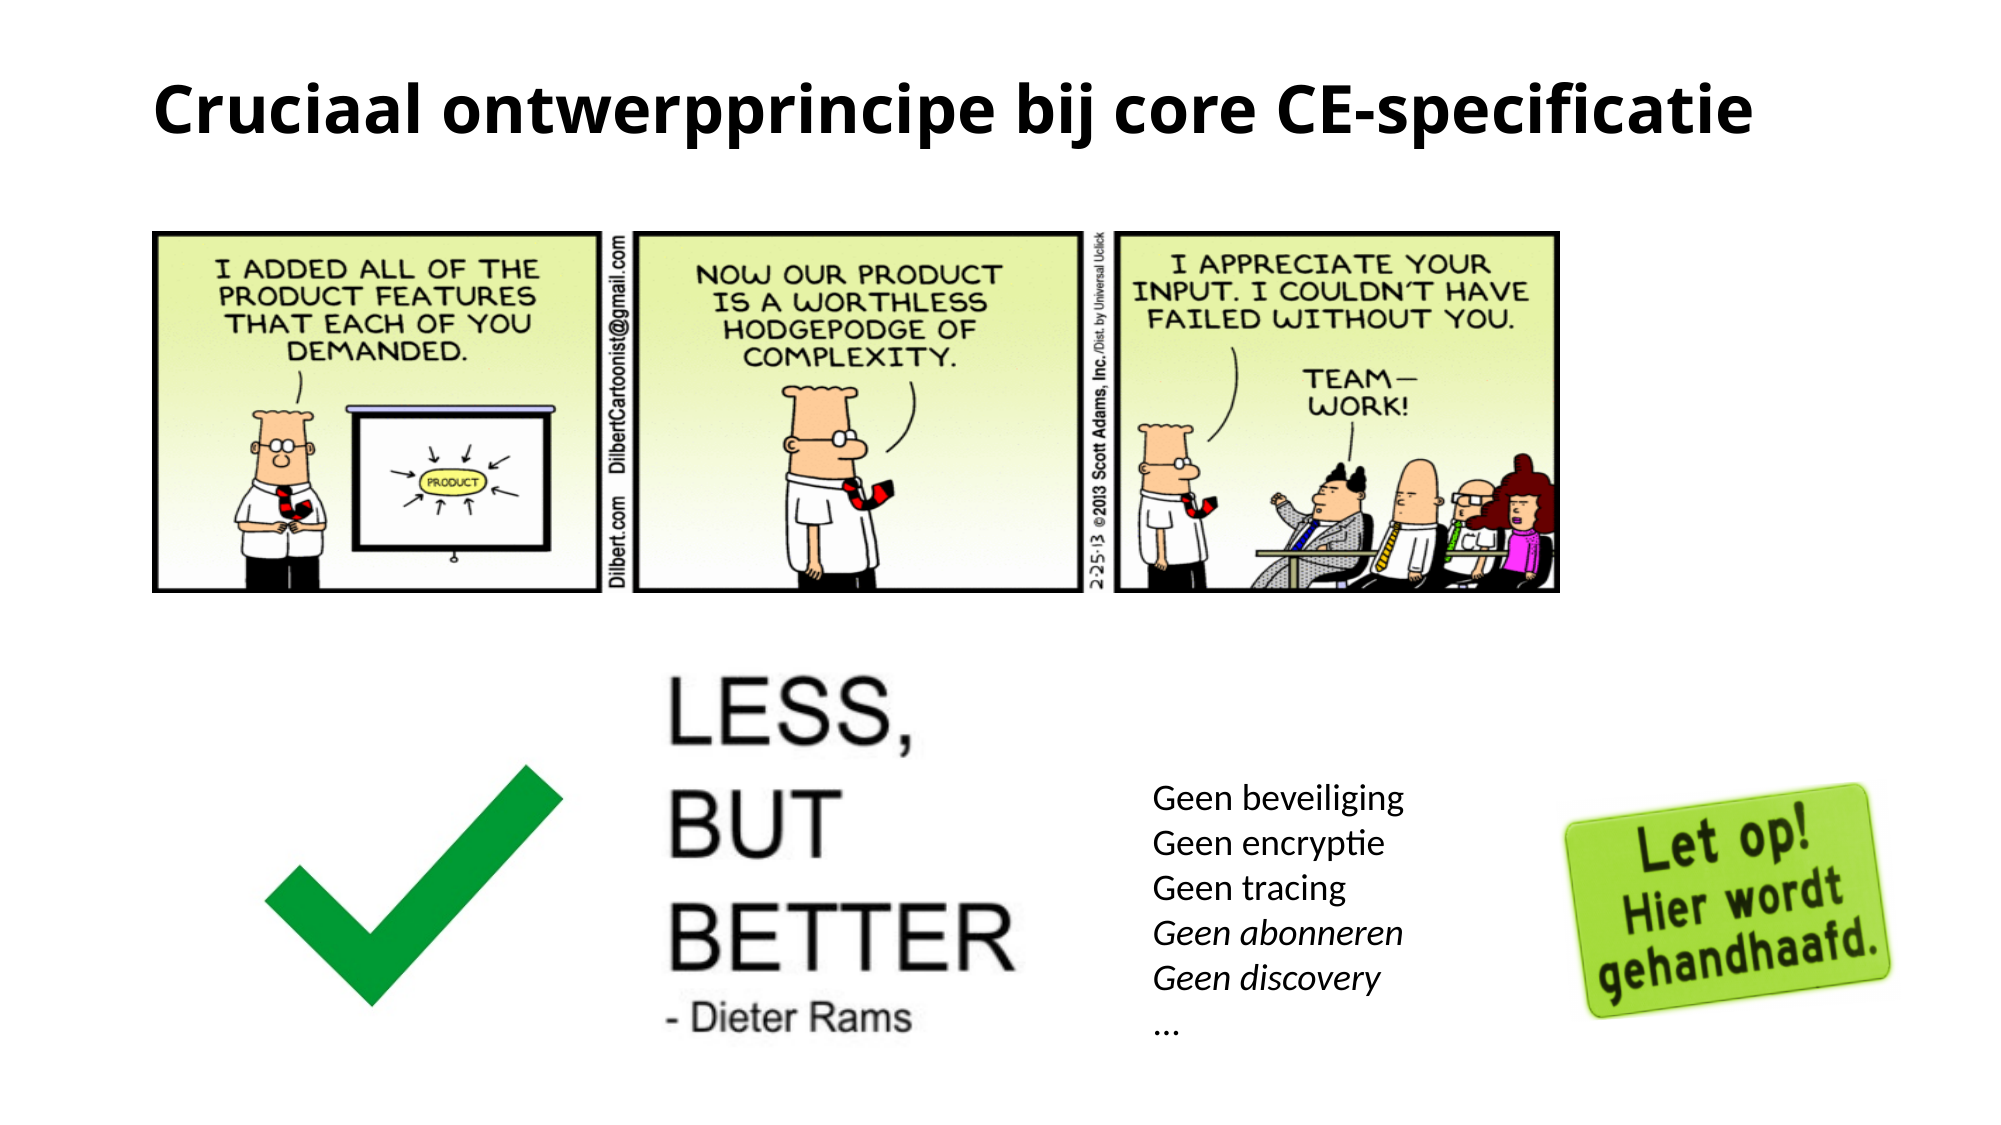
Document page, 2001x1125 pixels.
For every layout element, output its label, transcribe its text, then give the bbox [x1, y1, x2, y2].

text_box Geen beveiliging Geen encryptie Geen tracing Geen abonneren Geen discovery ... [1137, 765, 1420, 1050]
picture [1557, 780, 1900, 1021]
title Cruciaal ontwerpprincipe bij core CE-specificatie [137, 59, 1863, 164]
picture [175, 647, 1049, 1125]
picture [152, 231, 1560, 593]
